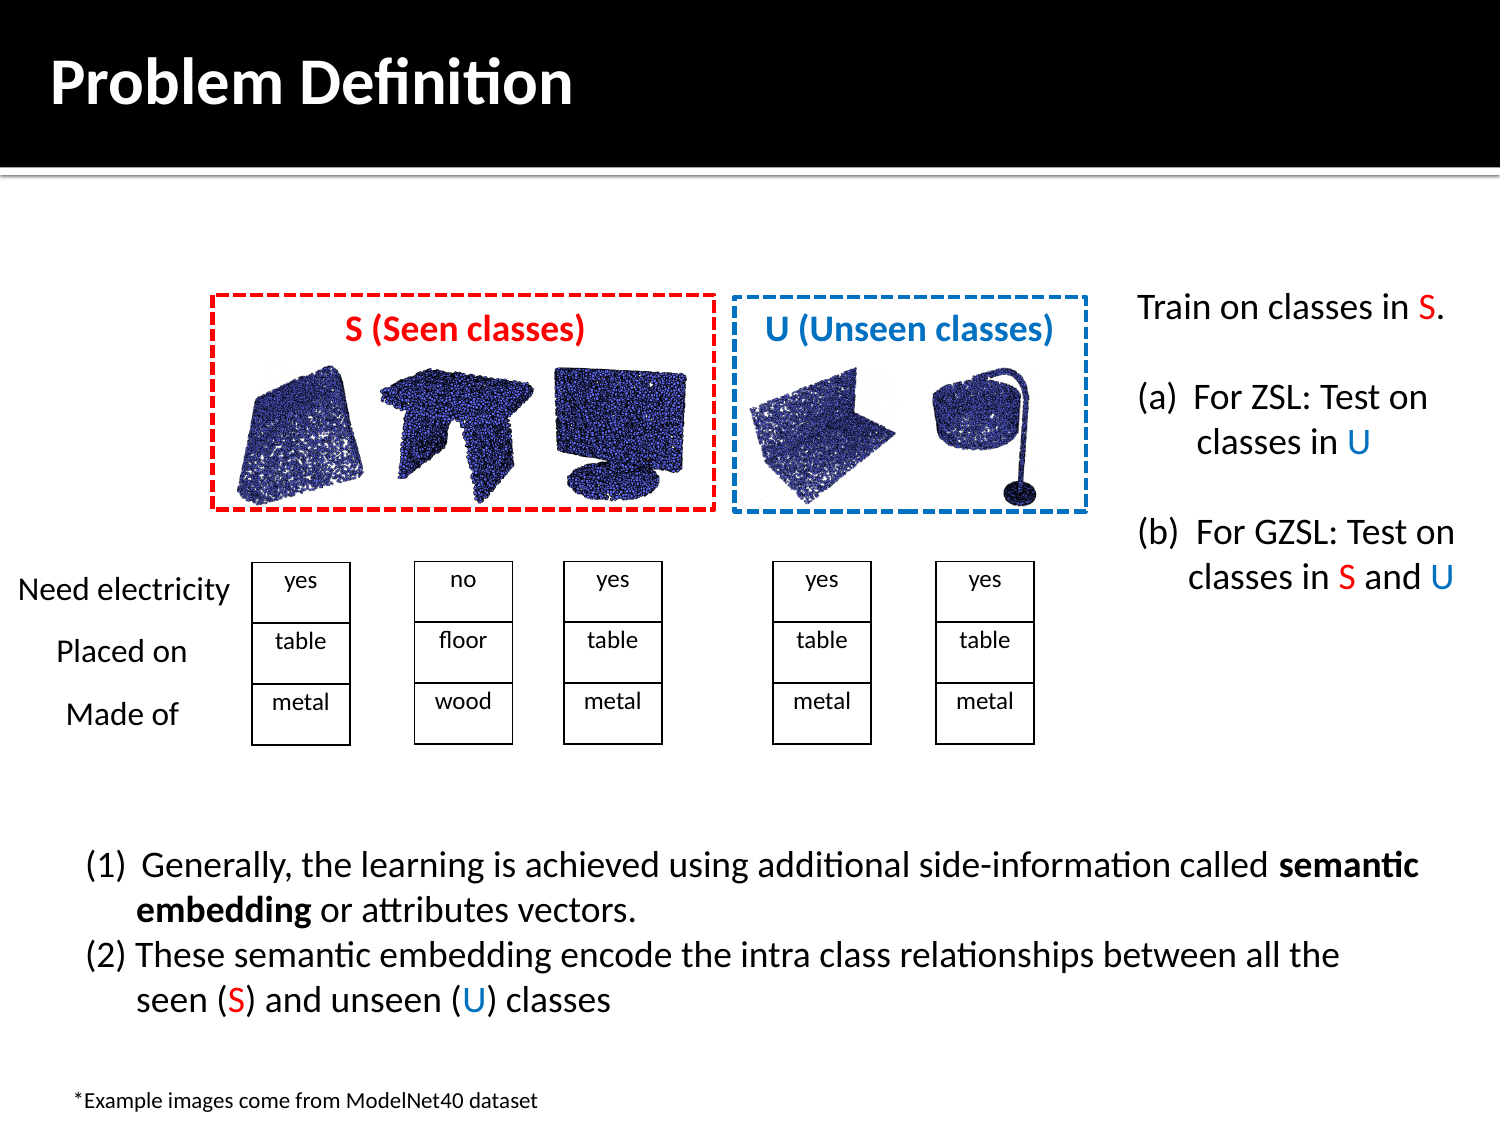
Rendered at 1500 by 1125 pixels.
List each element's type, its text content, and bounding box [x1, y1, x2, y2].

text_box Made of [50, 685, 195, 740]
picture [0, 175, 1500, 182]
table_cell metal [937, 684, 1033, 743]
text_box Generally, the learning is achieved using additional side-information called semantic embedding or attributes vectors. (2) These semantic embedding encode the intra class relationships between all the seen (S) and unseen (U) classes [70, 832, 1443, 1027]
text_box Problem Definition [50, 37, 1292, 118]
table_cell metal [253, 685, 349, 744]
table_cell wood [415, 684, 512, 743]
table_cell table [774, 623, 870, 682]
text_box Need electricity [3, 559, 246, 614]
table_header yes [774, 562, 870, 621]
picture [929, 366, 1039, 508]
text_box Placed on [41, 622, 203, 677]
text_box Train on classes in S. For ZSL: Test on classes in U (b) For GZSL: Test on classes in S and U [1122, 274, 1471, 650]
table_cell table [253, 624, 349, 683]
table_header yes [253, 563, 349, 622]
picture [374, 362, 537, 505]
table_cell table [937, 623, 1033, 682]
table_cell floor [415, 623, 512, 682]
table_cell metal [774, 684, 870, 743]
picture [746, 363, 898, 505]
text_box *Example images come from ModelNet40 dataset [57, 1078, 554, 1121]
table_header yes [565, 562, 661, 621]
text_box [210, 293, 716, 512]
table_header no [415, 562, 512, 621]
text_box [732, 295, 1088, 514]
text_box U (Unseen classes) [750, 296, 1071, 357]
text_box S (Seen classes) [330, 296, 602, 356]
table_header yes [937, 562, 1033, 621]
table_cell metal [565, 684, 661, 743]
picture [549, 362, 689, 506]
picture [237, 363, 366, 506]
table_cell table [565, 623, 661, 682]
